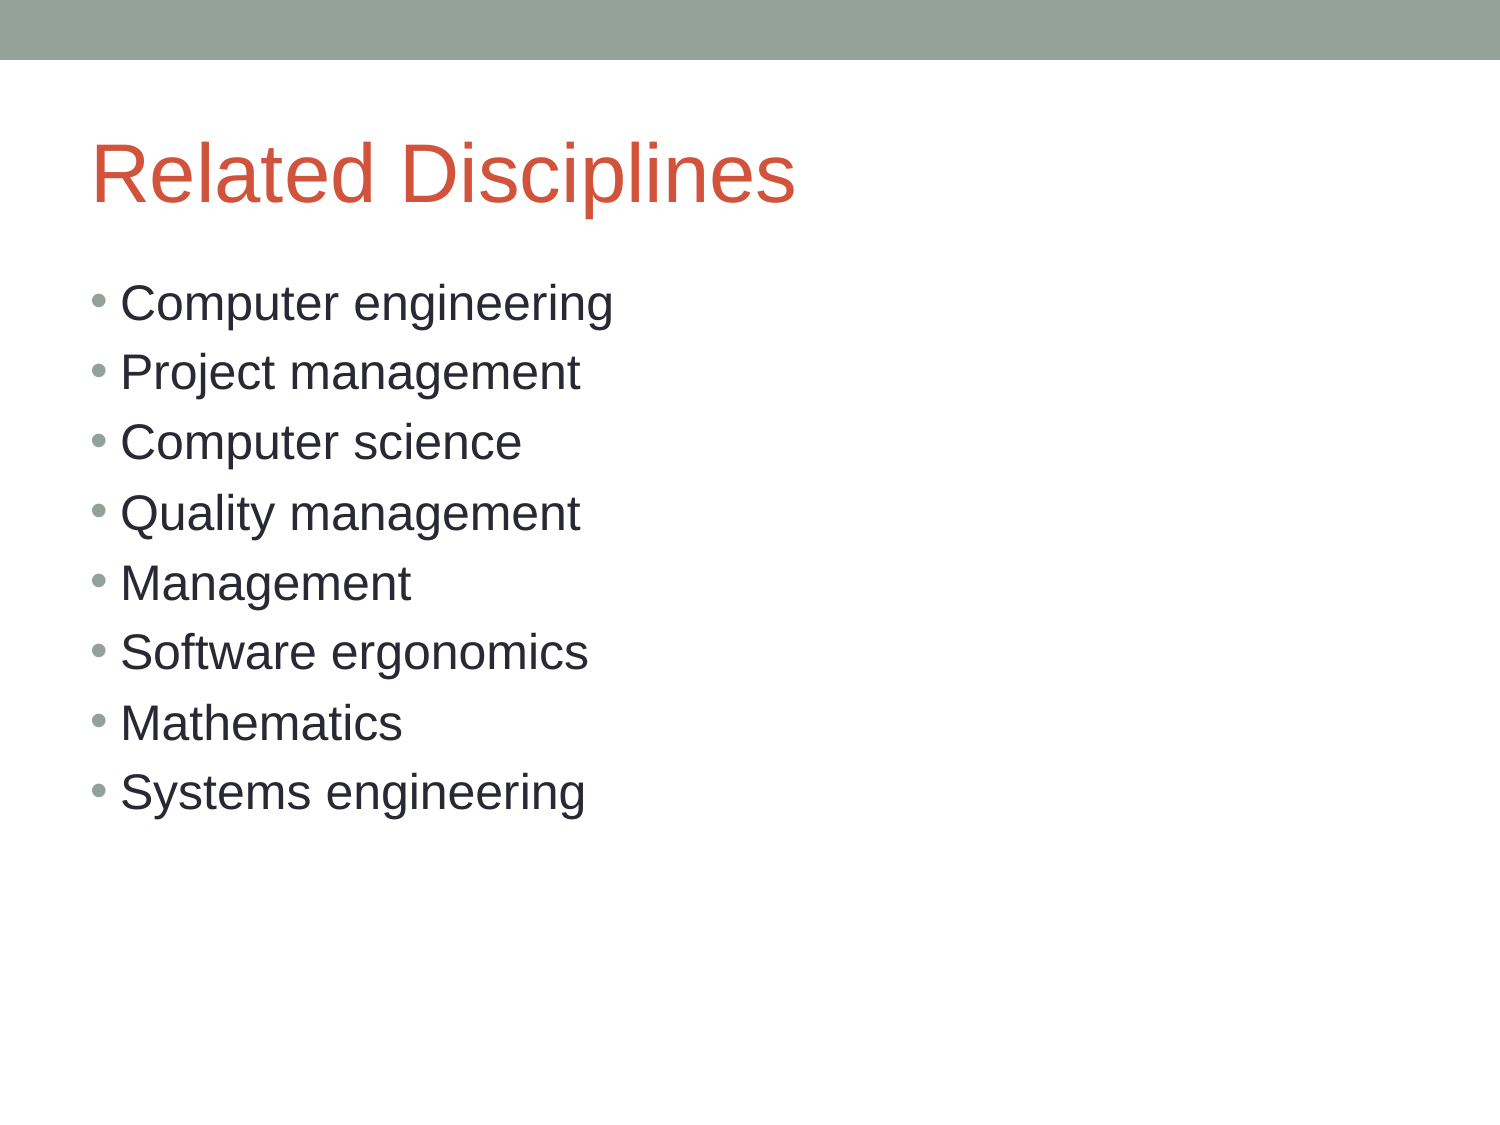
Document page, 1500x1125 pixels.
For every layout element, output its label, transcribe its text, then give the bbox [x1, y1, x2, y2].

title Related Disciplines [75, 87, 1425, 250]
list Computer engineering Project management Computer science Quality management Management Software ergonomics Mathematics Systems engineering [75, 262, 1425, 1063]
